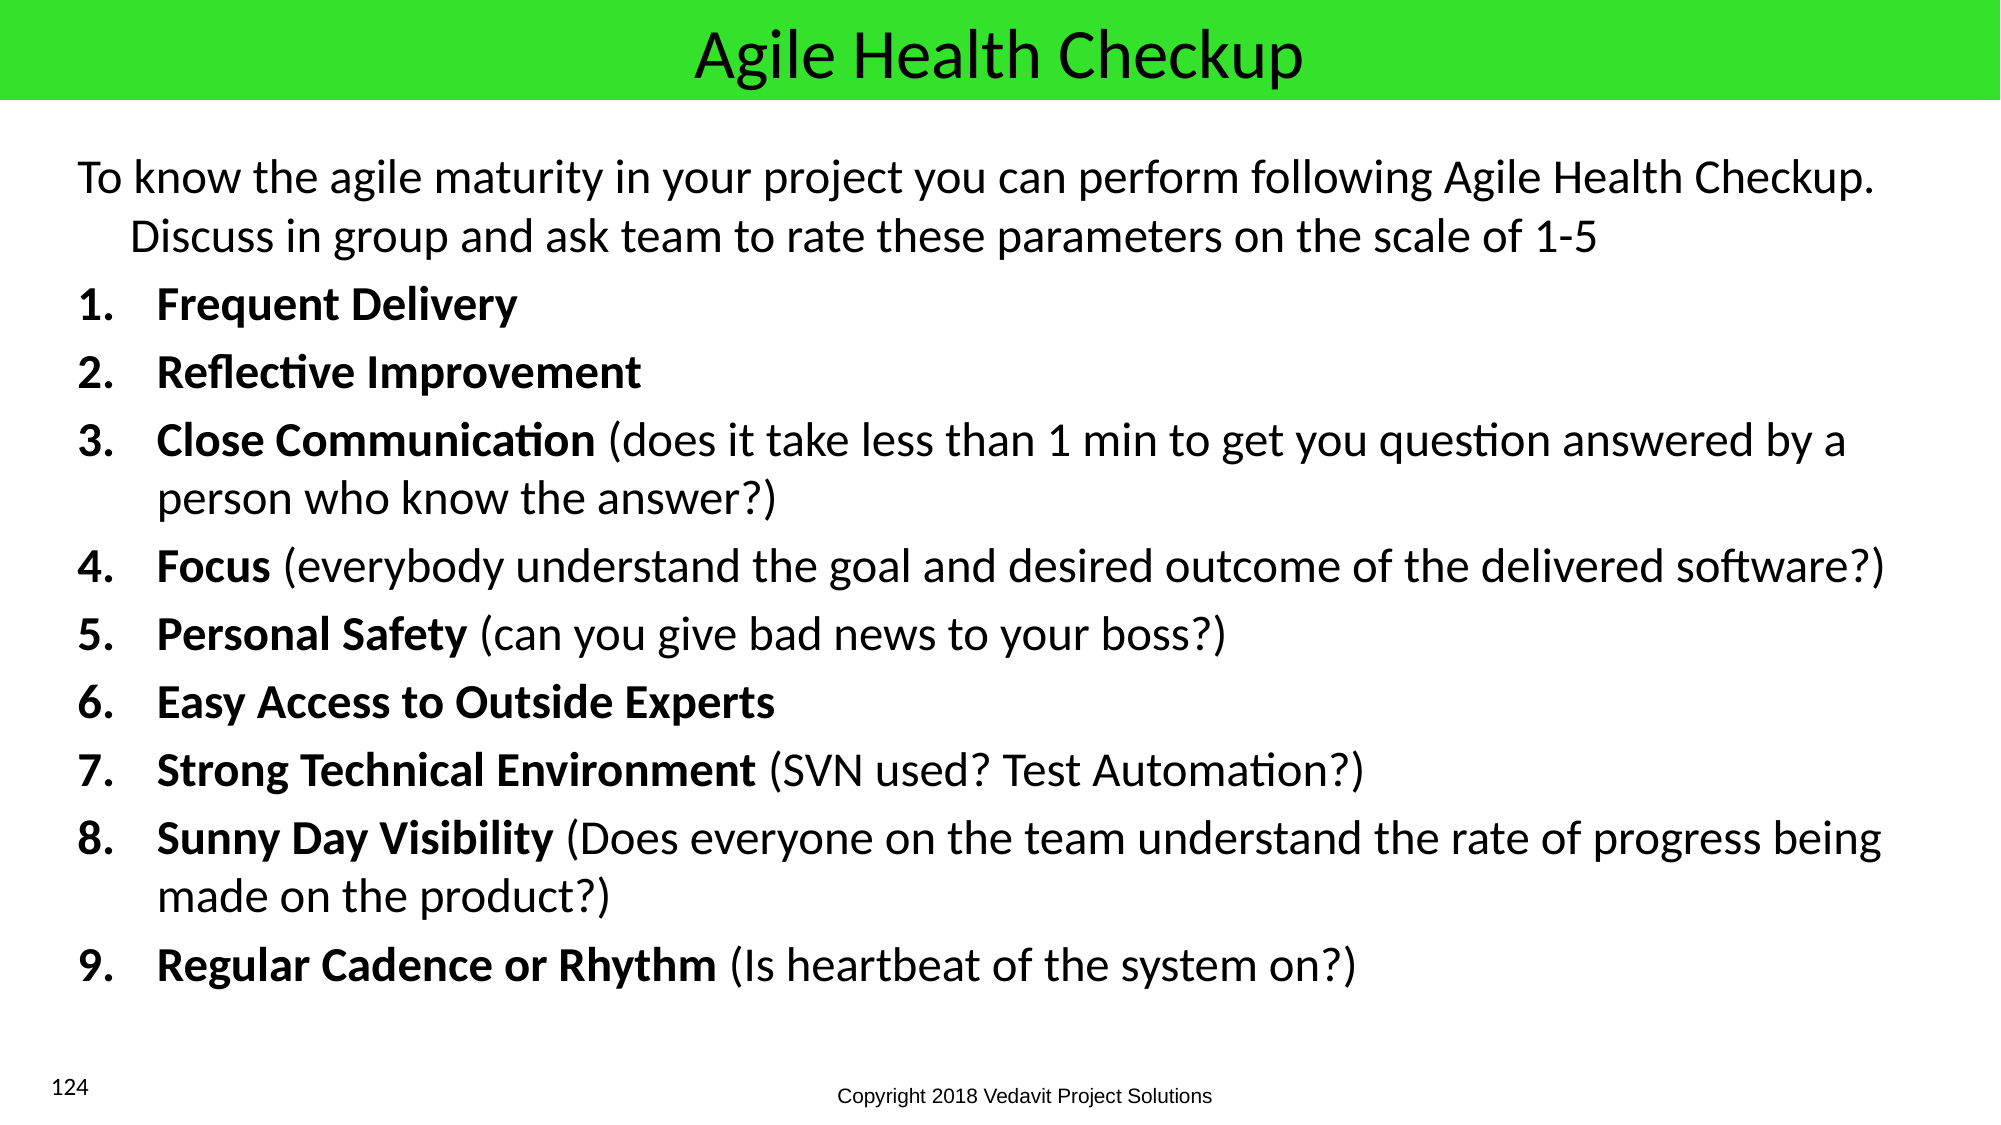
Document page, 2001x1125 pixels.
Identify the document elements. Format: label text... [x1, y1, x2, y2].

list To know the agile maturity in your project you can perform following Agile Health Checkup. Discuss in group and ask team to rate these parameters on the scale of 1-5 Frequent Delivery Reflective Improvement Close Communication (does it take less than 1 min to get you question answered by a person who know the answer?) Focus (everybody understand the goal and desired outcome of the delivered software?) Personal Safety (can you give bad news to your boss?) Easy Access to Outside Experts Strong Technical Environment (SVN used? Test Automation?) Sunny Day Visibility (Does everyone on the team understand the rate of progress being made on the product?) Regular Cadence or Rhythm (Is heartbeat of the system on?) [62, 137, 1938, 1013]
slide_number 124 [3, 1055, 137, 1116]
title Agile Health Checkup [0, 0, 2000, 100]
